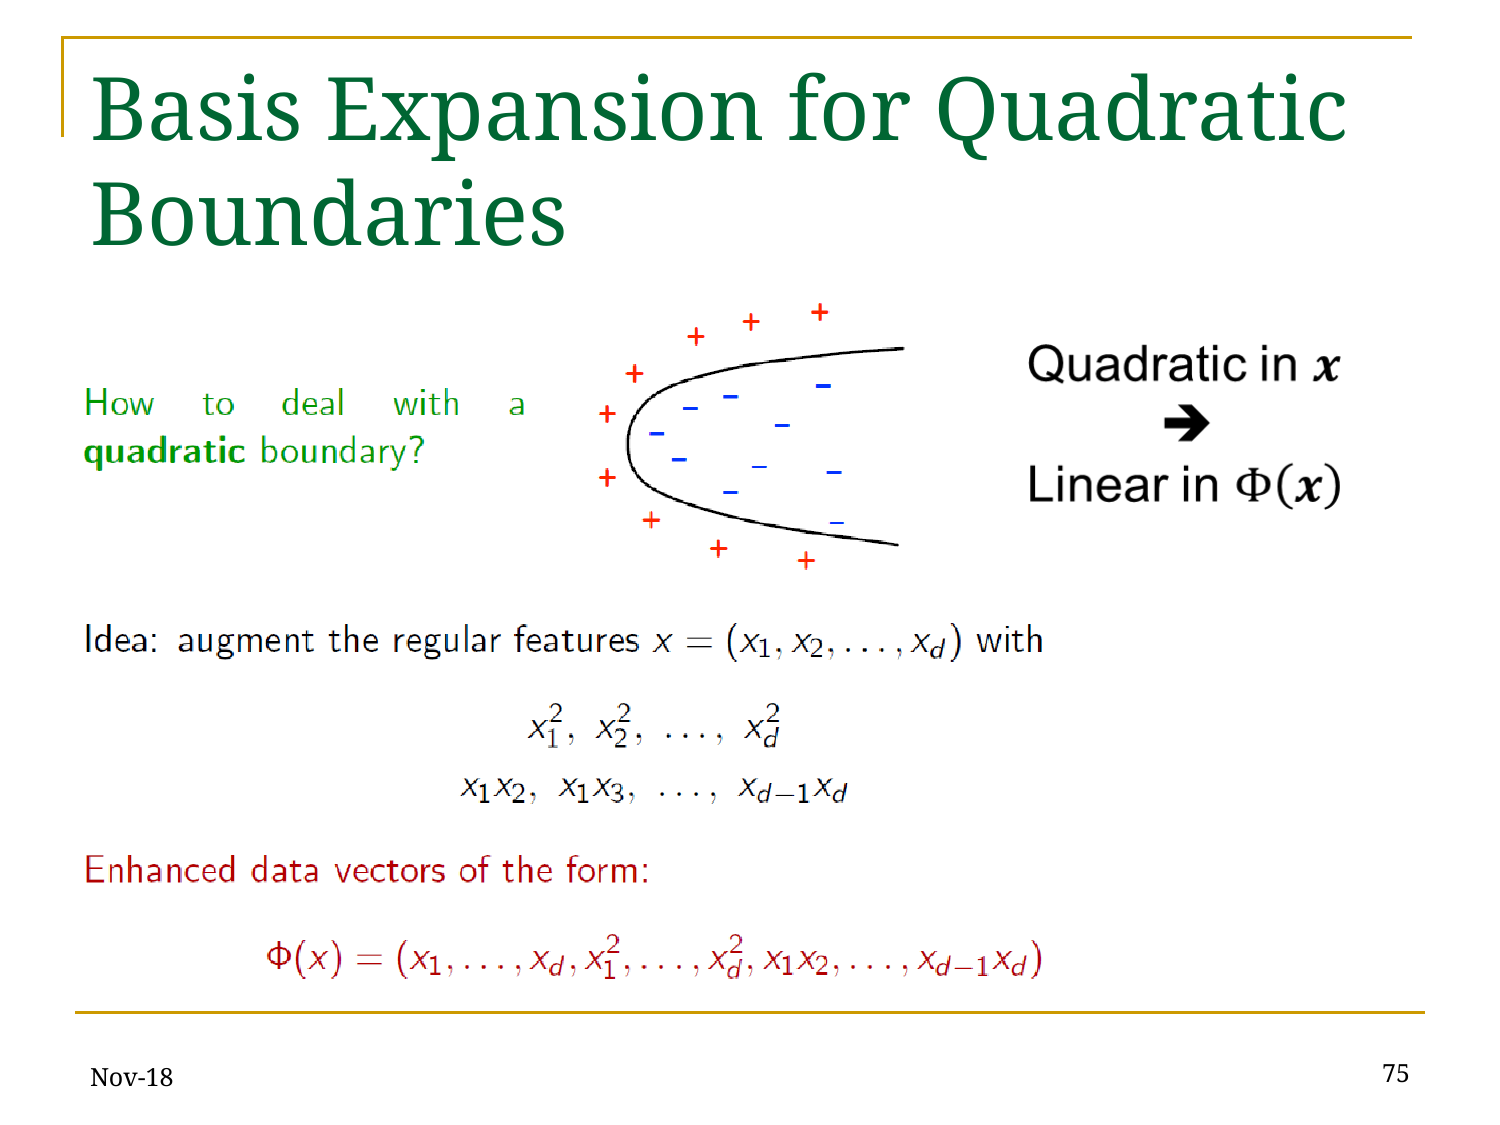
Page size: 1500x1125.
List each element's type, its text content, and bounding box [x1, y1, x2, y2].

slide_number ‹#› [1074, 1024, 1425, 1100]
picture [74, 274, 1053, 992]
text_box [1057, 324, 1363, 522]
slide_number Nov-18 [75, 1024, 425, 1100]
title Basis Expansion for Quadratic Boundaries [75, 45, 1425, 233]
